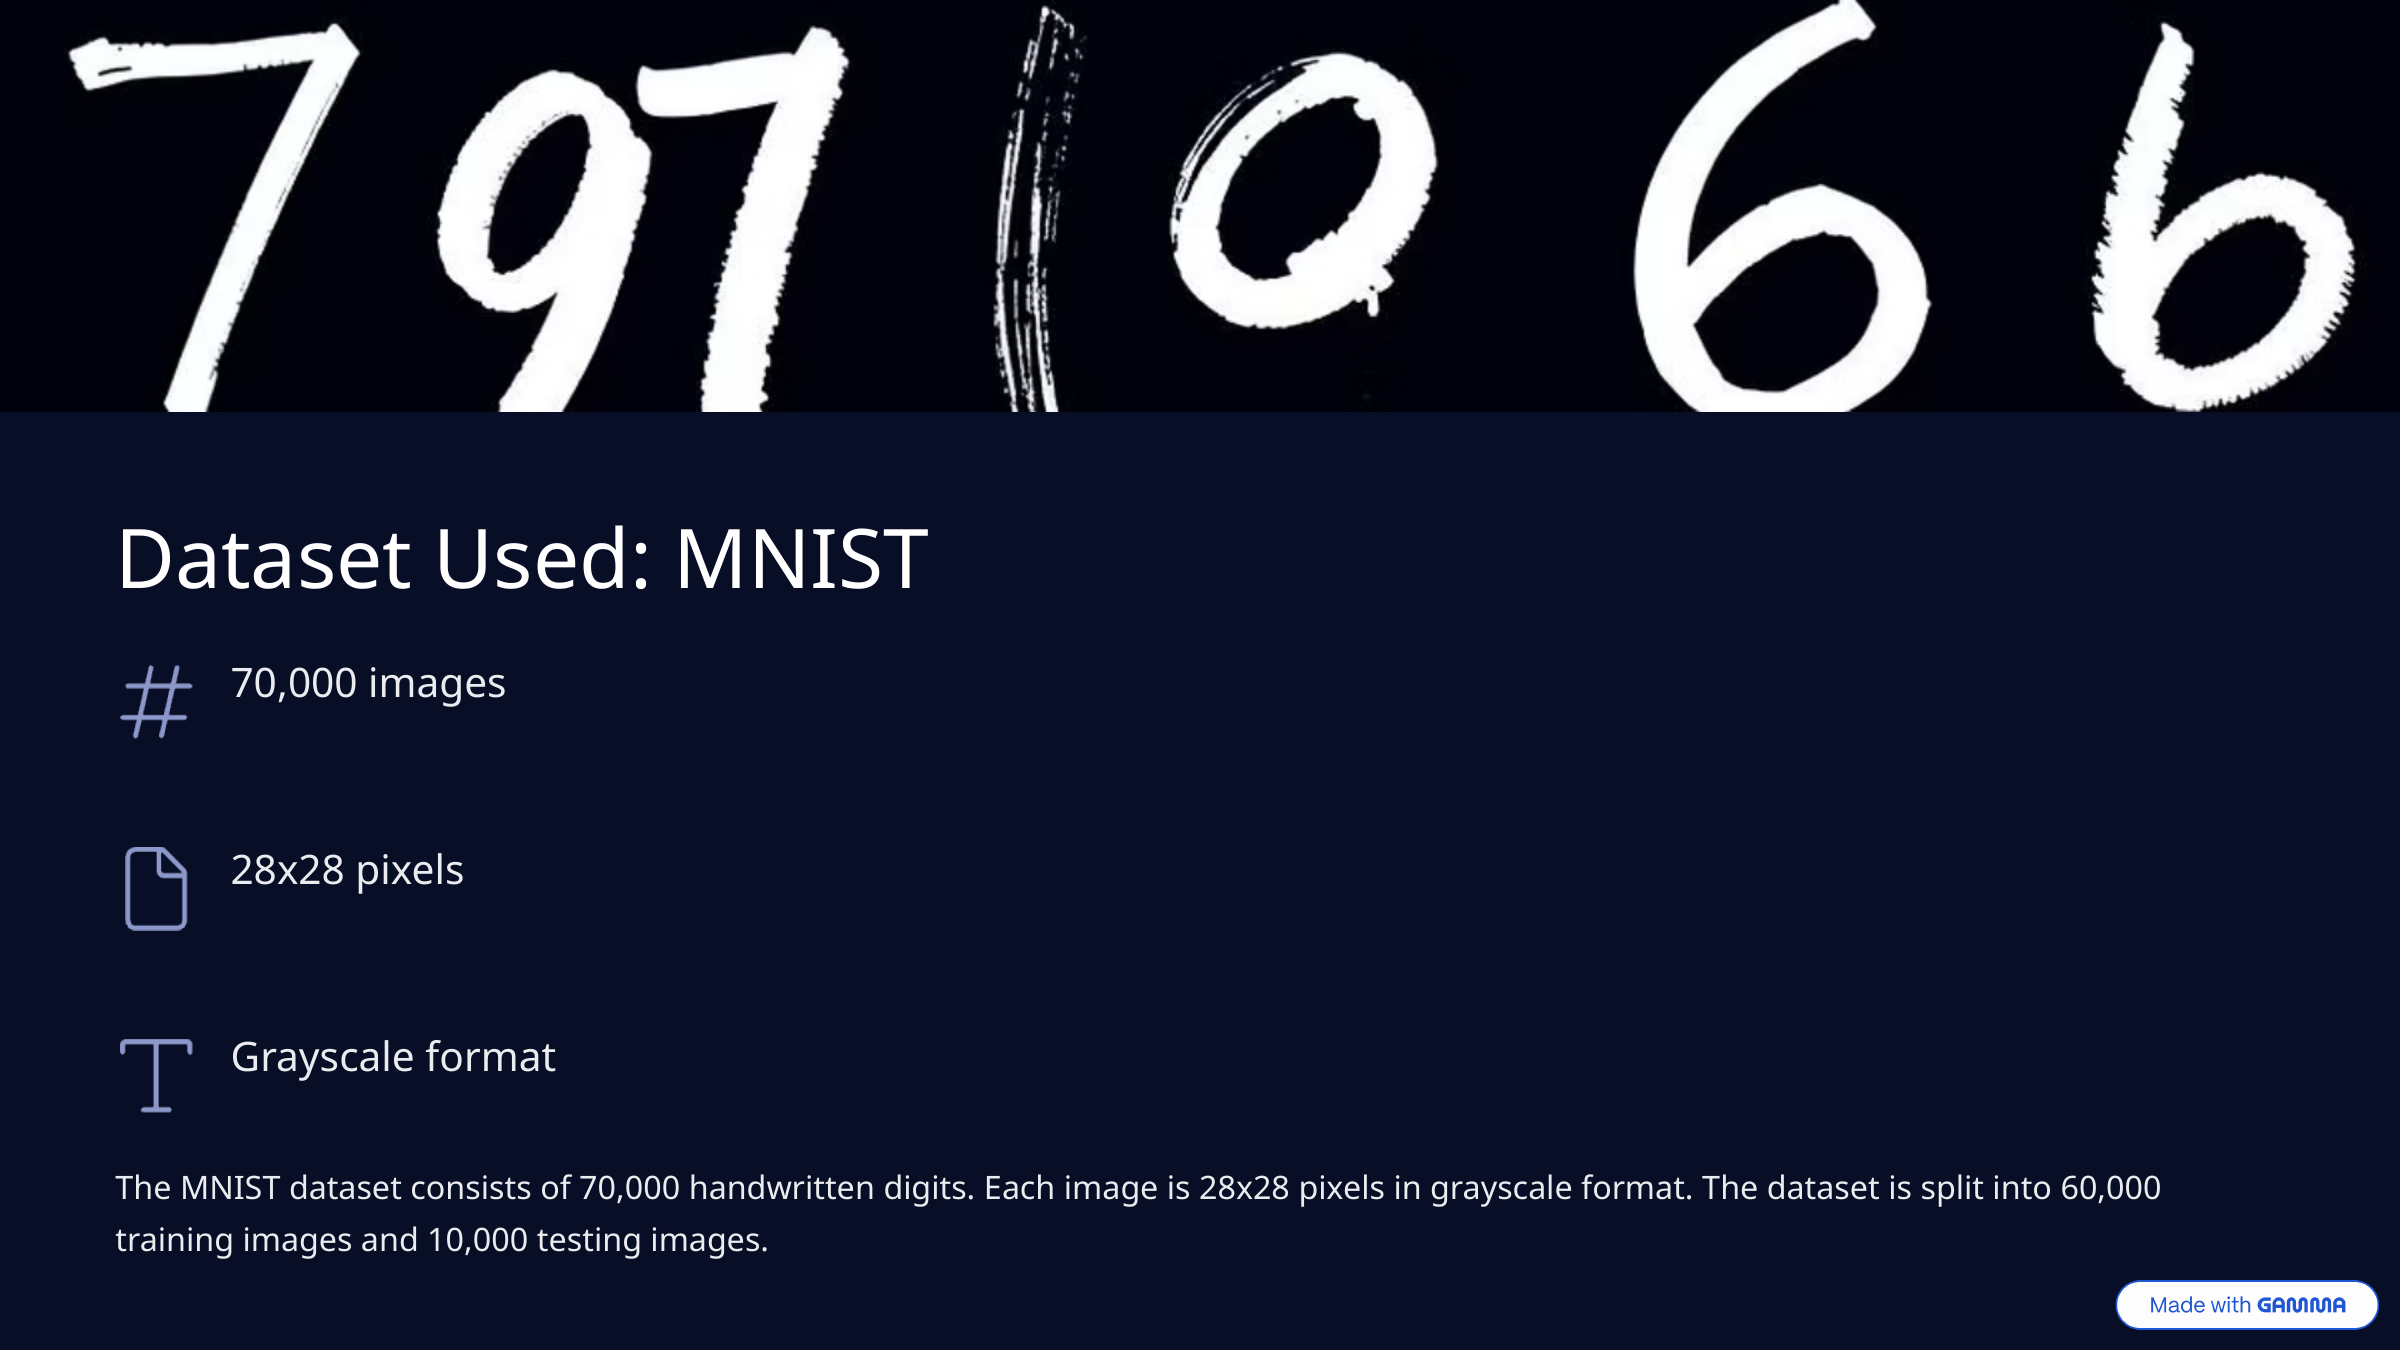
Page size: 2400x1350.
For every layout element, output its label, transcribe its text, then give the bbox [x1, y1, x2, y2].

picture [115, 1034, 198, 1118]
text_box Grayscale format [230, 1028, 643, 1081]
text_box 28x28 pixels [230, 841, 643, 894]
picture [115, 660, 198, 744]
picture [2106, 1271, 2389, 1339]
picture [115, 847, 198, 931]
text_box 70,000 images [230, 654, 643, 707]
text_box Dataset Used: MNIST [115, 502, 945, 606]
picture [0, 0, 2400, 412]
text_box The MNIST dataset consists of 70,000 handwritten digits. Each image is 28x28 pixels in grayscale format. The dataset is split into 60,000 training images and 10,000 testing images. [115, 1154, 2285, 1260]
